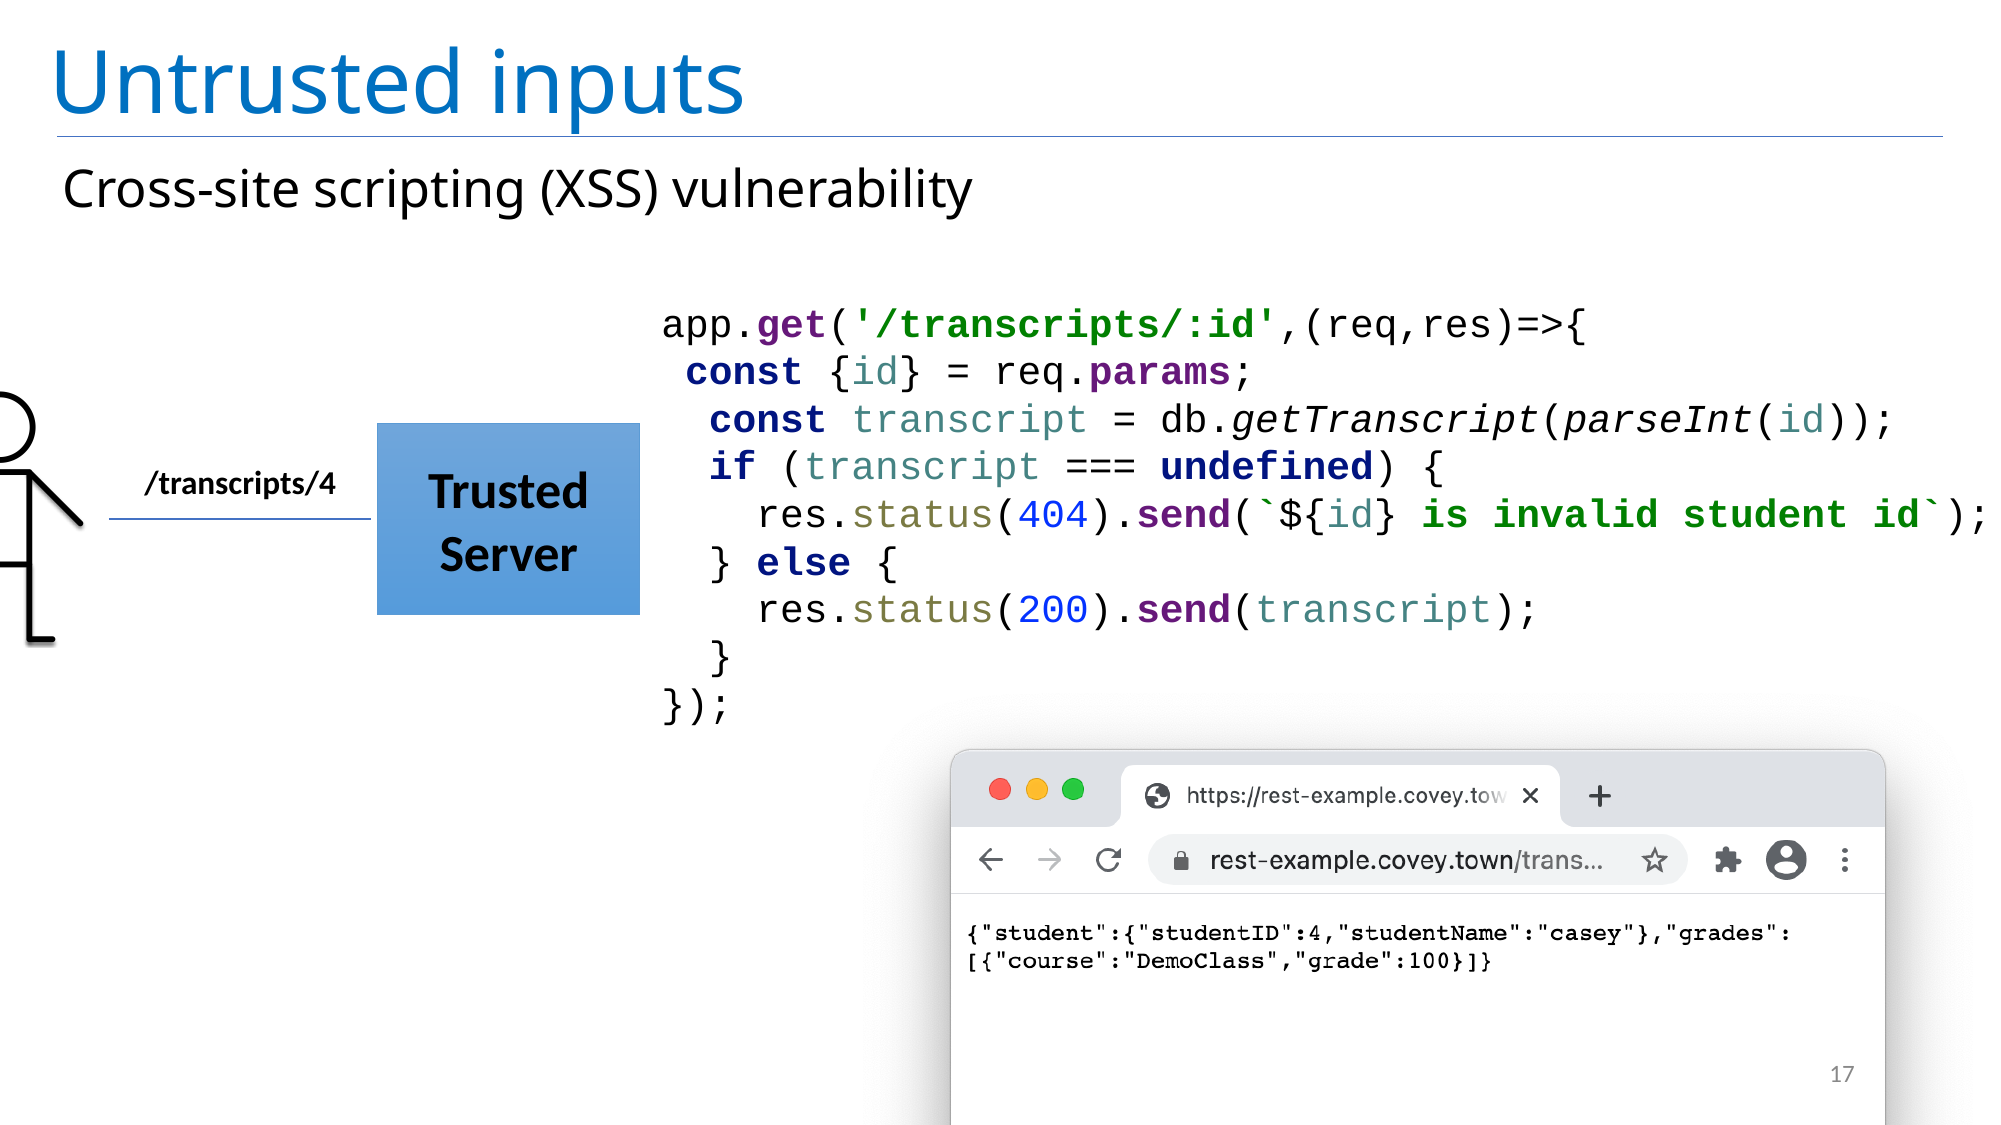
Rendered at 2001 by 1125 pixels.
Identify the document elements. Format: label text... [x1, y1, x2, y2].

list Cross-site scripting (XSS) vulnerability [54, 154, 1975, 274]
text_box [0, 389, 641, 649]
text_box app.get('/transcripts/:id',(req,res)=>{ const {id} = req.params; const transcript = db.getTranscript(parseInt(id)); if (transcript === undefined) { res.status(404).send(`${id} is invalid student id`); } else { res.status(200).send(transcript); } }); [653, 289, 2000, 734]
picture [848, 680, 1987, 1125]
title Untrusted inputs [41, 0, 2000, 141]
